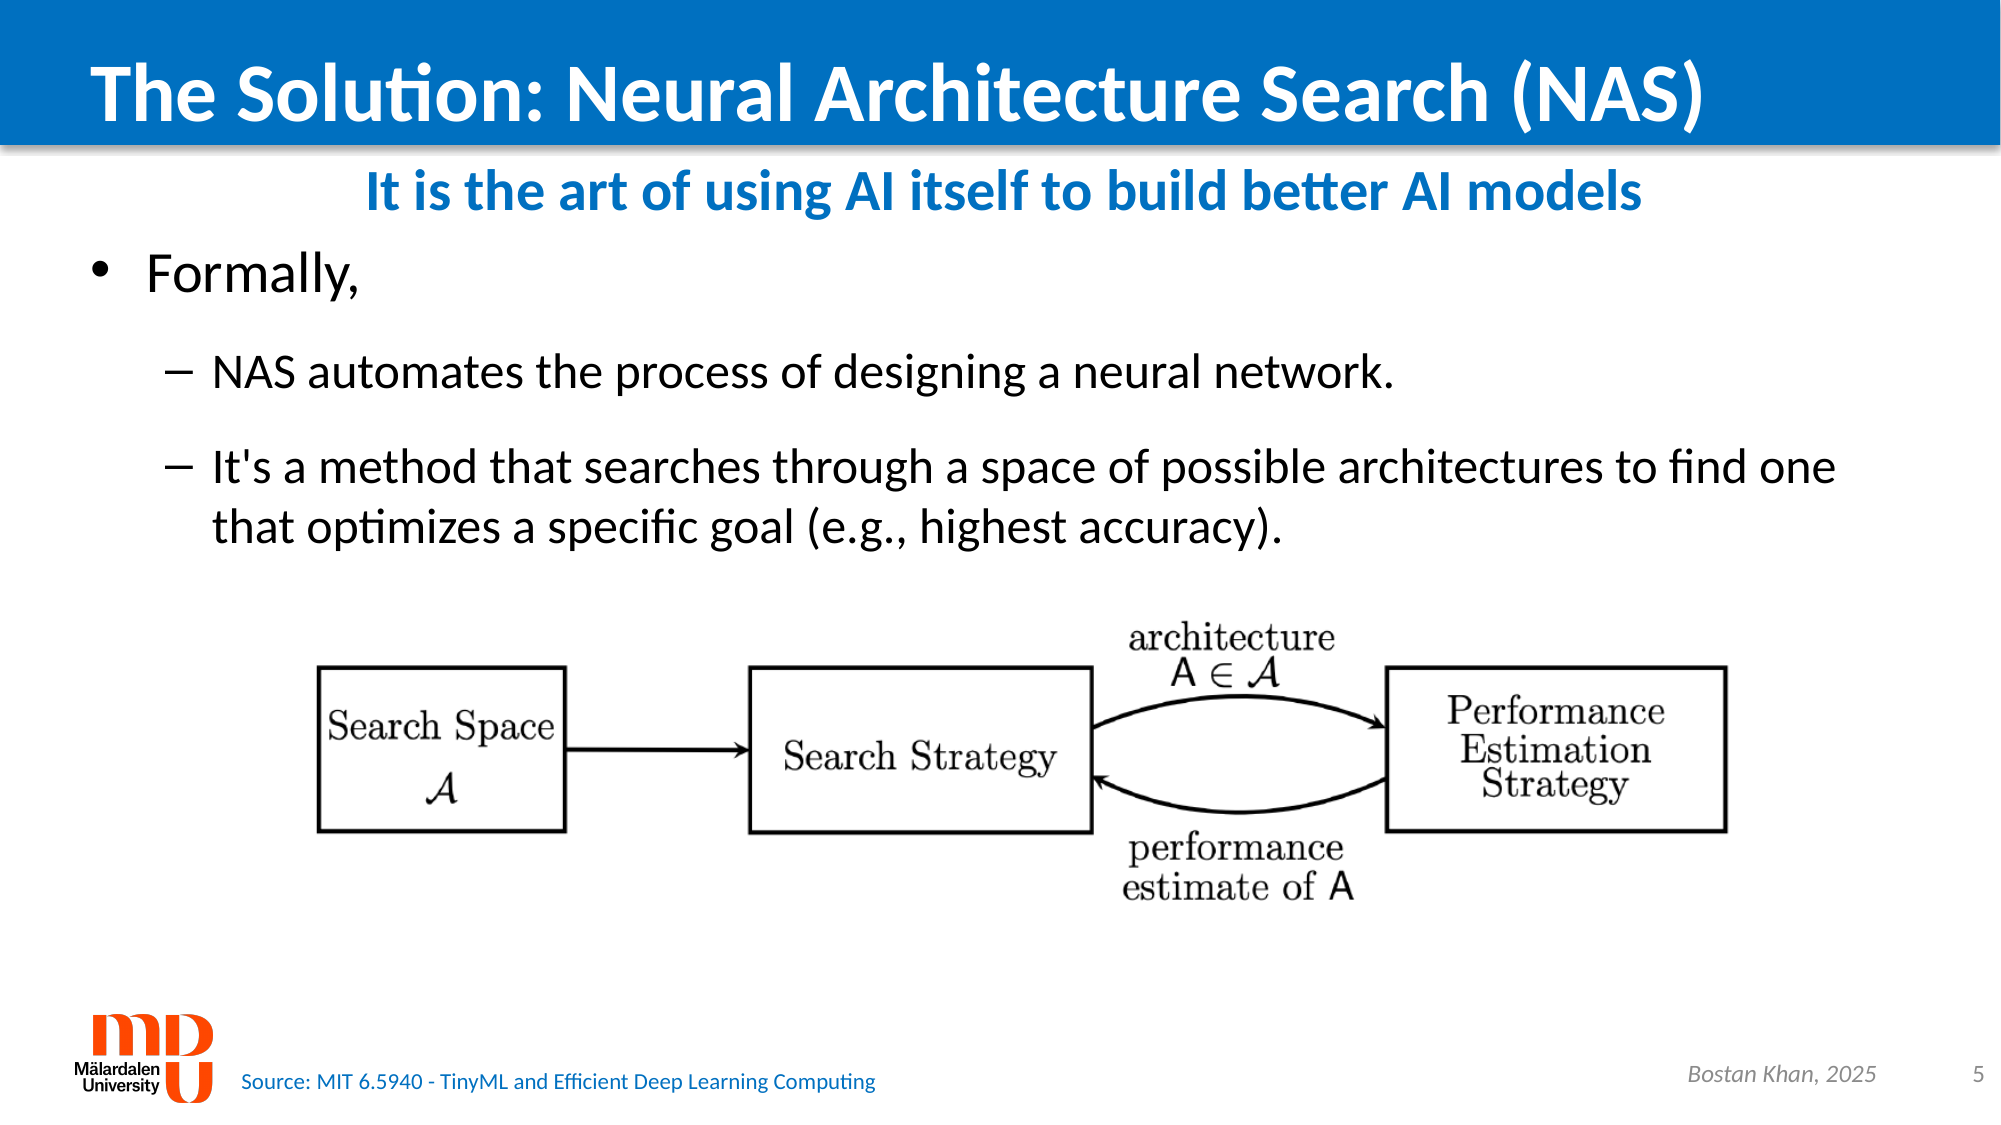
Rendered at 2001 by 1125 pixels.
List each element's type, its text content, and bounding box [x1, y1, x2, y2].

slide_number 5 [1933, 1042, 2000, 1103]
text_box Source: MIT 6.5940 - TinyML and Efficient Deep Learning Computing [226, 1059, 892, 1102]
title The Solution: Neural Architecture Search (NAS) [75, 32, 1934, 144]
picture [75, 1014, 213, 1103]
footer Bostan Khan, 2025 [1670, 1042, 1895, 1103]
list It is the art of using AI itself to build better AI models Formally, NAS automates the process of designing a neural network. It's a method that searches through a space of possible architectures to find one that optimizes a specific goal (e.g., highest accuracy). [75, 144, 1934, 1007]
picture [268, 598, 1740, 919]
